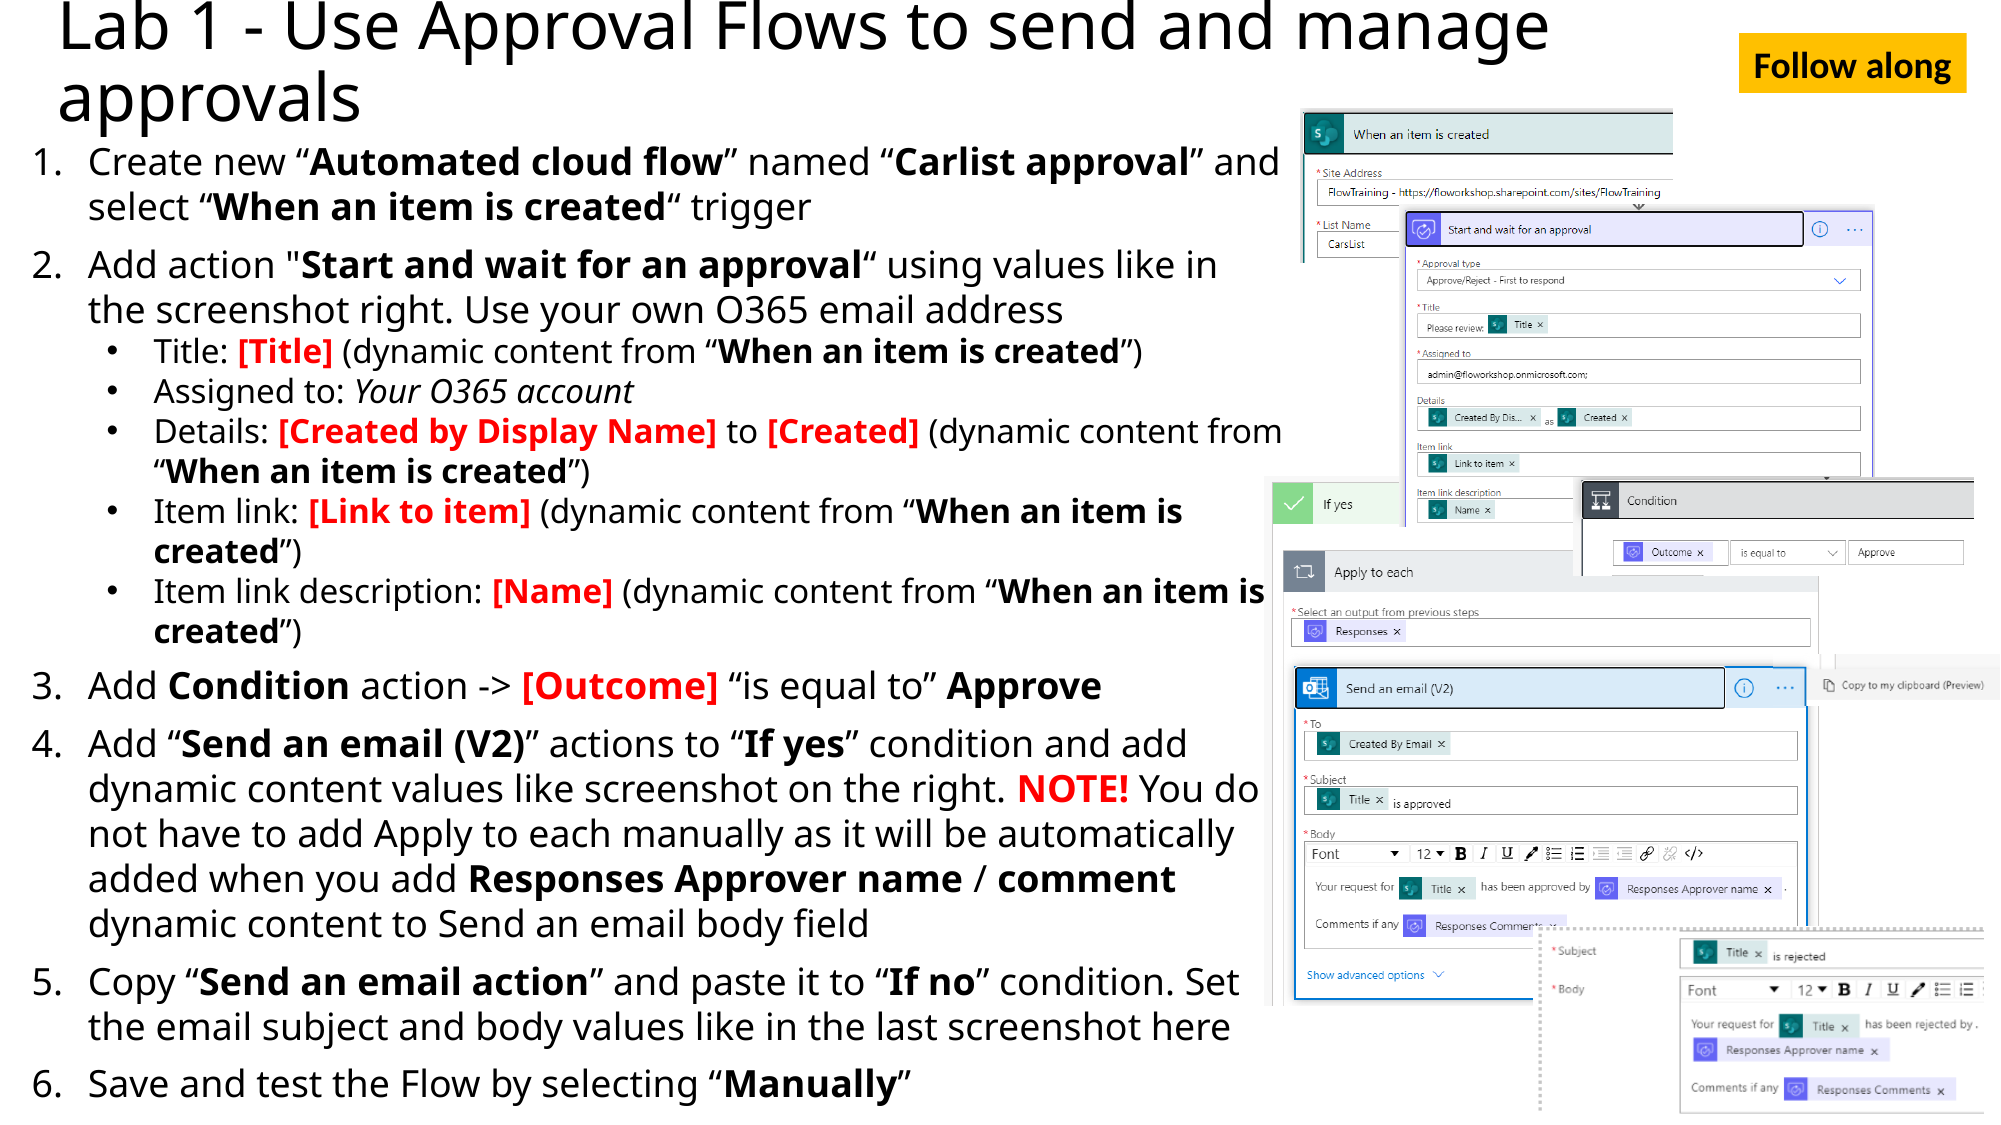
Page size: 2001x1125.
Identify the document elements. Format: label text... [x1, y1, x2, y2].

title Lab 1 - Use Approval Flows to send and manage approvals [42, 0, 1844, 128]
picture [1264, 108, 2000, 1114]
text_box Create new “Automated cloud flow” named “Carlist approval” and select “When an item is created“ trigger Add action "Start and wait for an approval“ using values like in the screenshot right. Use your own O365 email address Title: [Title] (dynamic content from “When an item is created”) Assigned to: Your O365 account Details: [Created by Display Name] to [Created] (dynamic content from “When an item is created”) Item link: [Link to item] (dynamic content from “When an item is created”) Item link description: [Name] (dynamic content from “When an item is created”) Add Condition action -> [Outcome] “is equal to” Approve Add “Send an email (V2)” actions to “If yes” condition and add dynamic content values like screenshot on the right. NOTE! You do not have to add Apply to each manually as it will be automatically added when you add Responses Approver name / comment dynamic content to Send an email body field Copy “Send an email action” and paste it to “If no” condition. Set the email subject and body values like in the last screenshot here Save and test the Flow by selecting “Manually” Create new item to CarsList and open your Outlook email to see approval email to be sent [16, 130, 1301, 1125]
text_box Follow along [1739, 33, 1967, 93]
